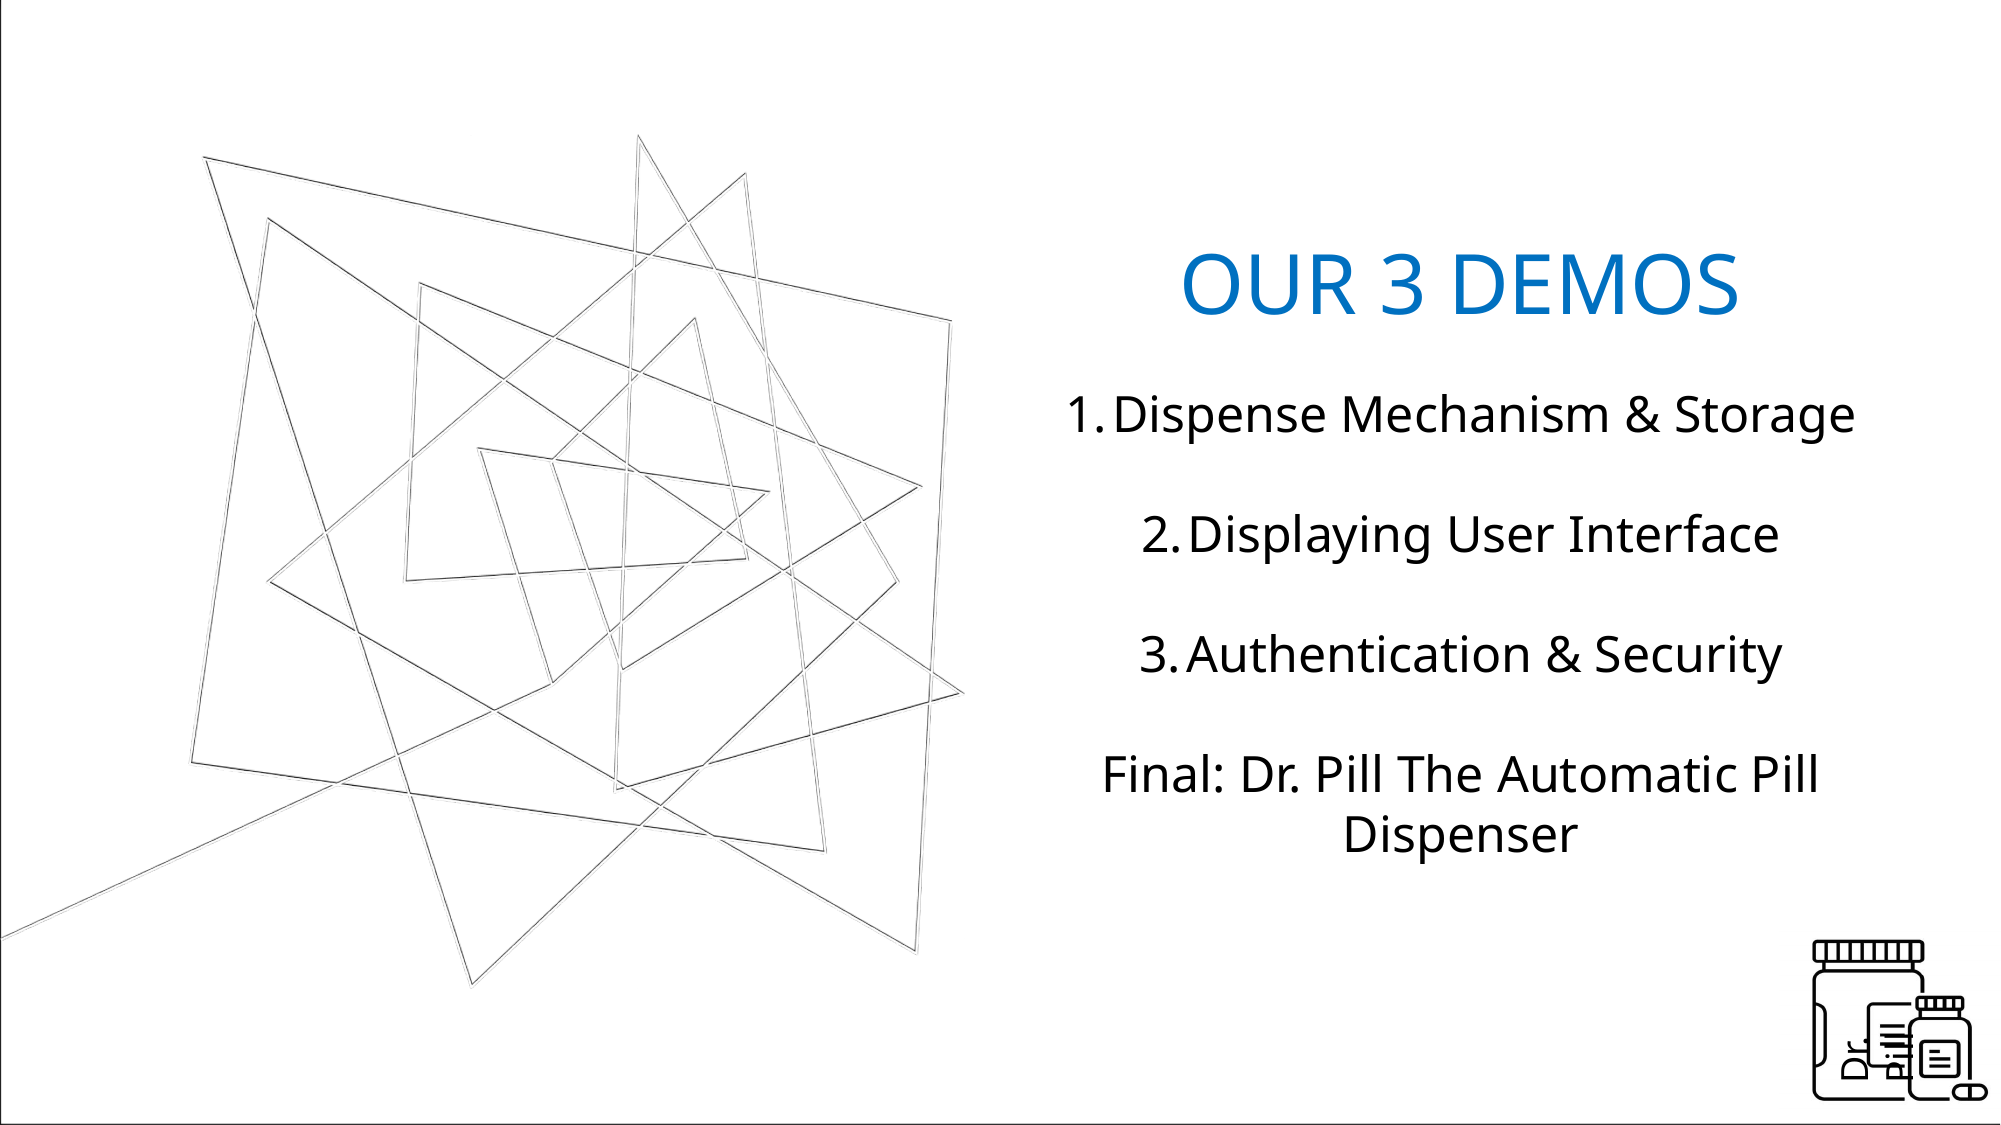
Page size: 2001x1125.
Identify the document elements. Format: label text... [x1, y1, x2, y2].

text_box OUR 3 DEMOS [1041, 223, 1880, 339]
text_box Dispense Mechanism & Storage​ Displaying User Interface​ Authentication & Security Final: Dr. Pill The Automatic Pill Dispenser [1039, 375, 1884, 871]
picture [0, 0, 2001, 1125]
